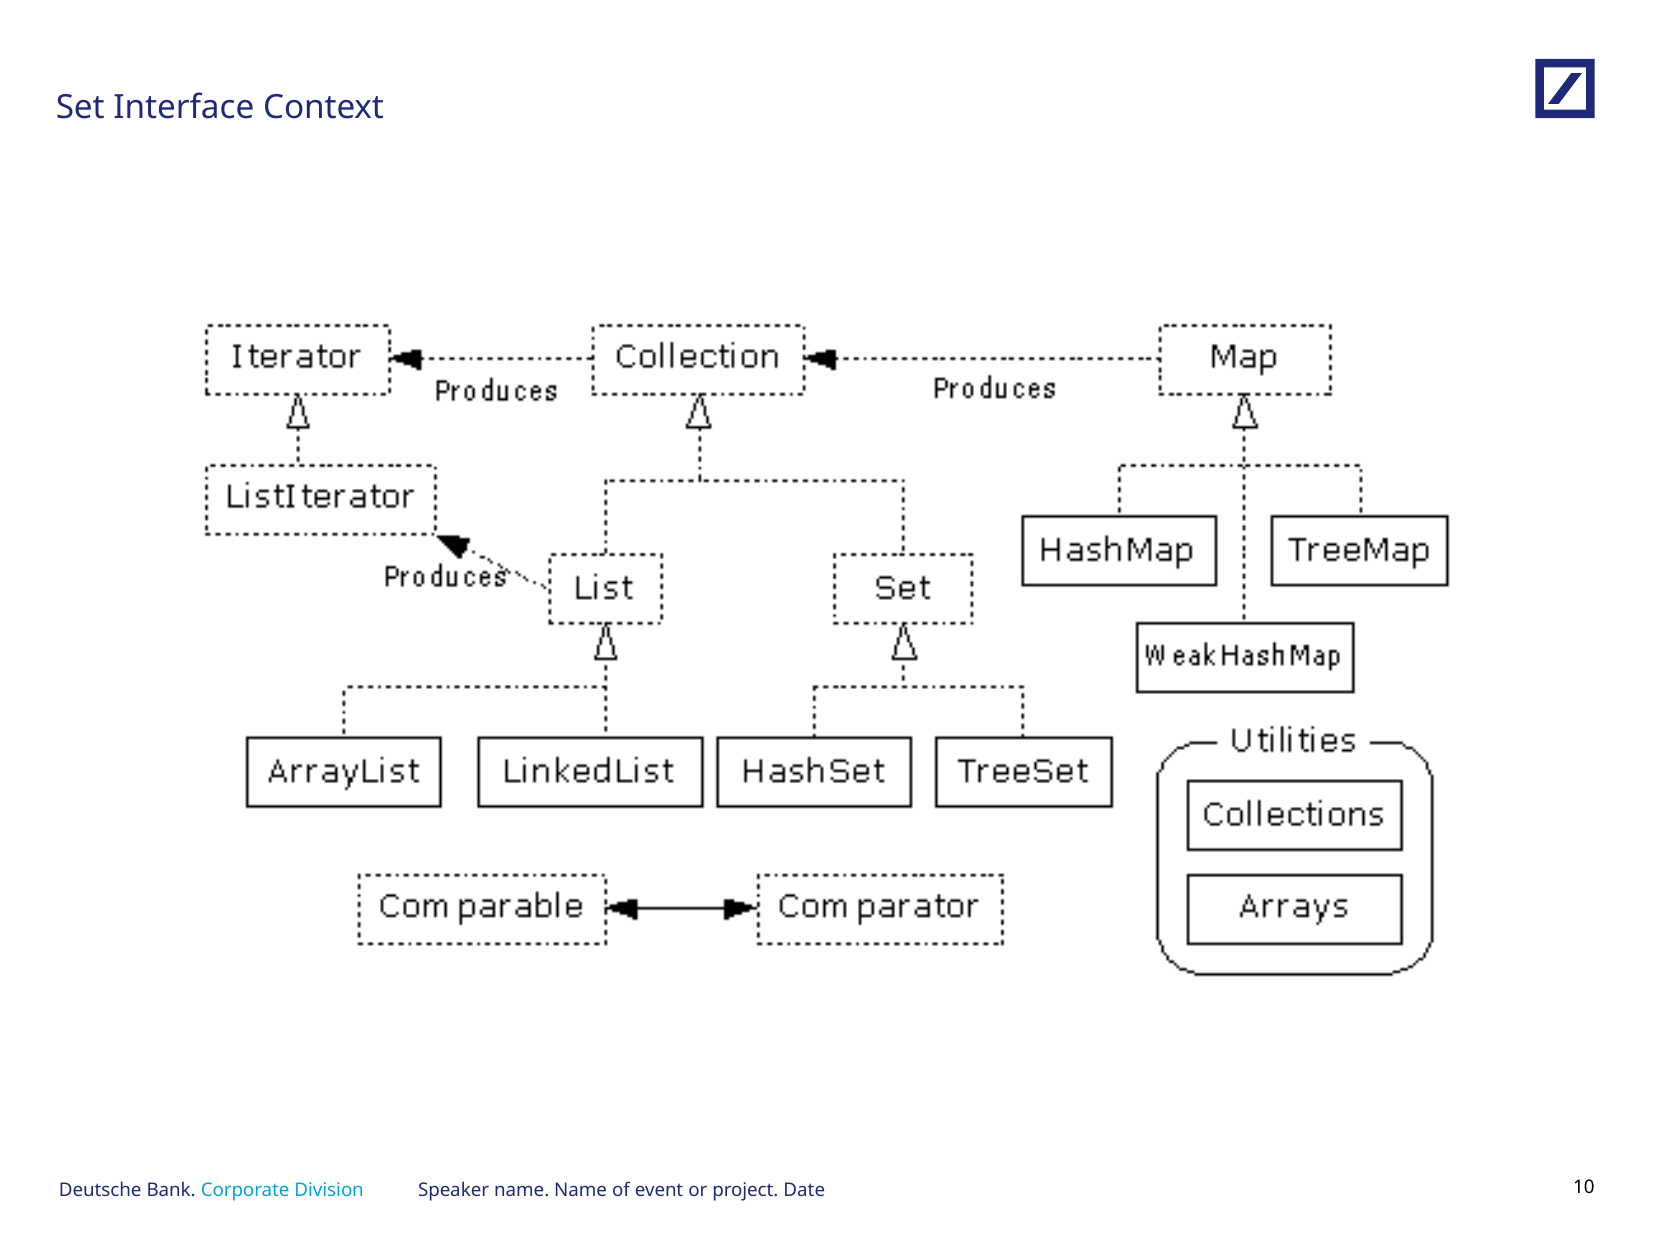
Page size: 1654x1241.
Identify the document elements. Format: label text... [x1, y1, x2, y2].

slide_number 9 [1535, 1181, 1595, 1211]
title Set Interface Context [55, 89, 1477, 182]
footer Speaker name. Name of event or project. Date [418, 1181, 1228, 1211]
picture [201, 320, 1453, 979]
